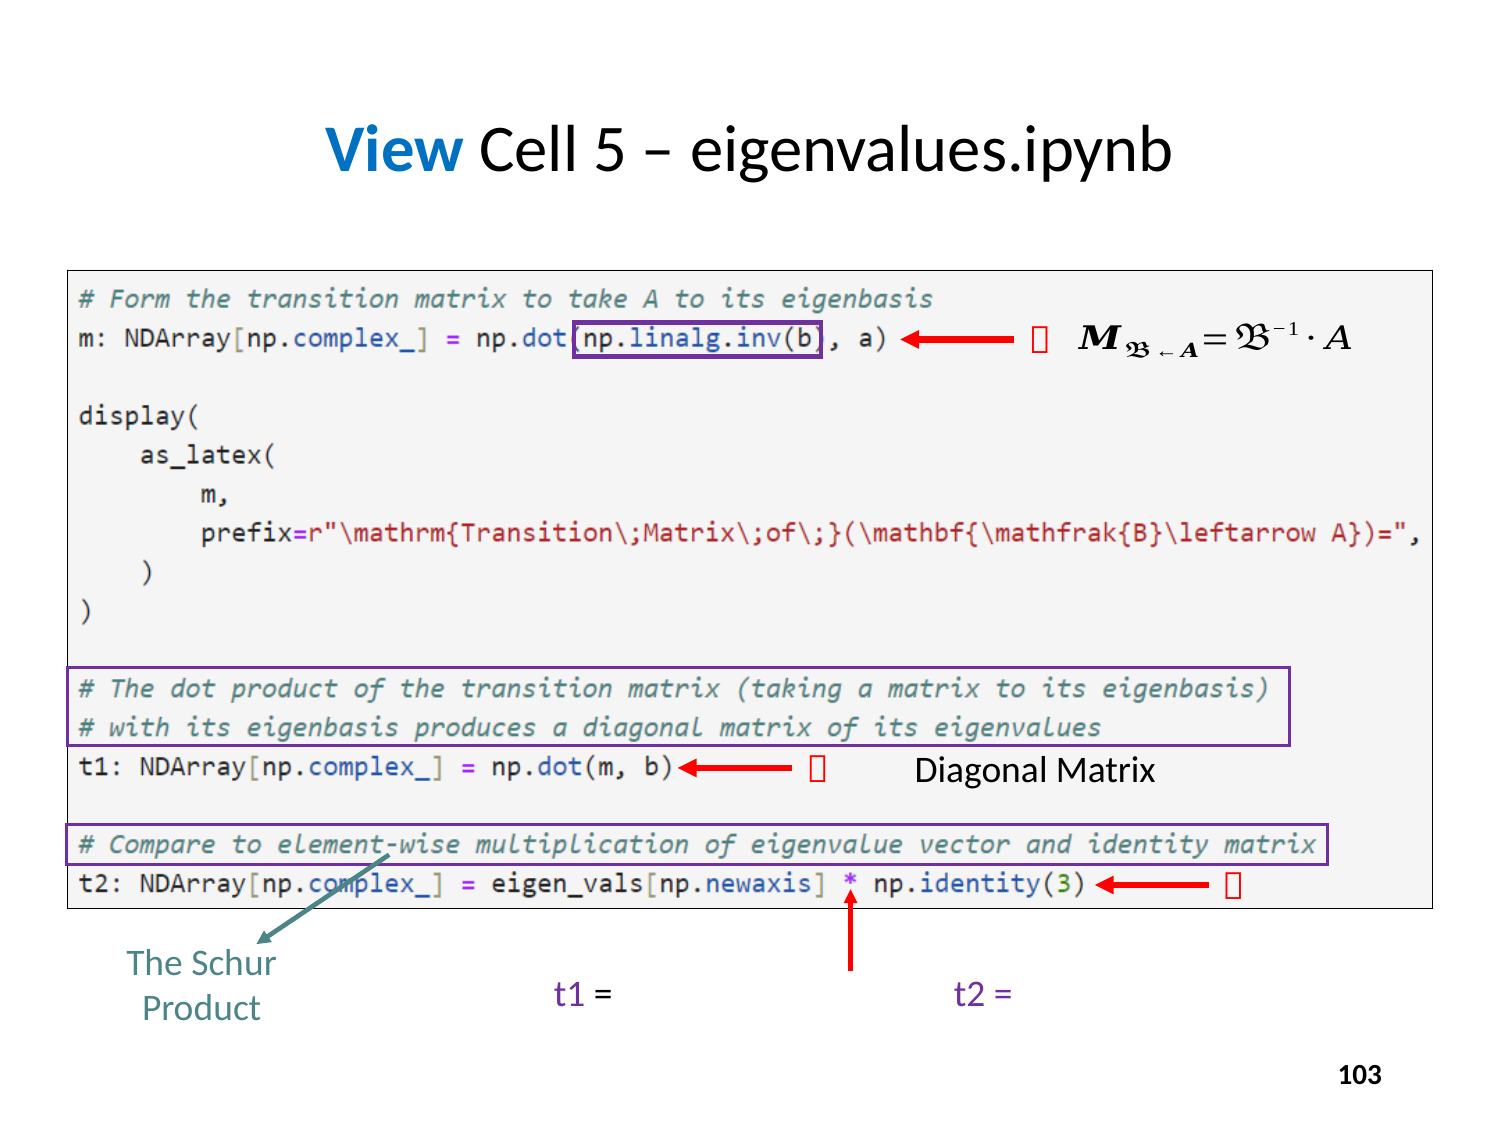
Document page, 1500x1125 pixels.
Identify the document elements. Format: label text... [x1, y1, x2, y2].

slide_number 103 [1059, 1042, 1397, 1103]
picture [67, 269, 1433, 909]
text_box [900, 309, 1077, 370]
text_box The Schur Product [72, 930, 331, 1036]
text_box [677, 737, 855, 799]
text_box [1094, 854, 1271, 916]
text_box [256, 854, 390, 945]
title View Cell 5 – eigenvalues.ipynb [103, 59, 1397, 241]
